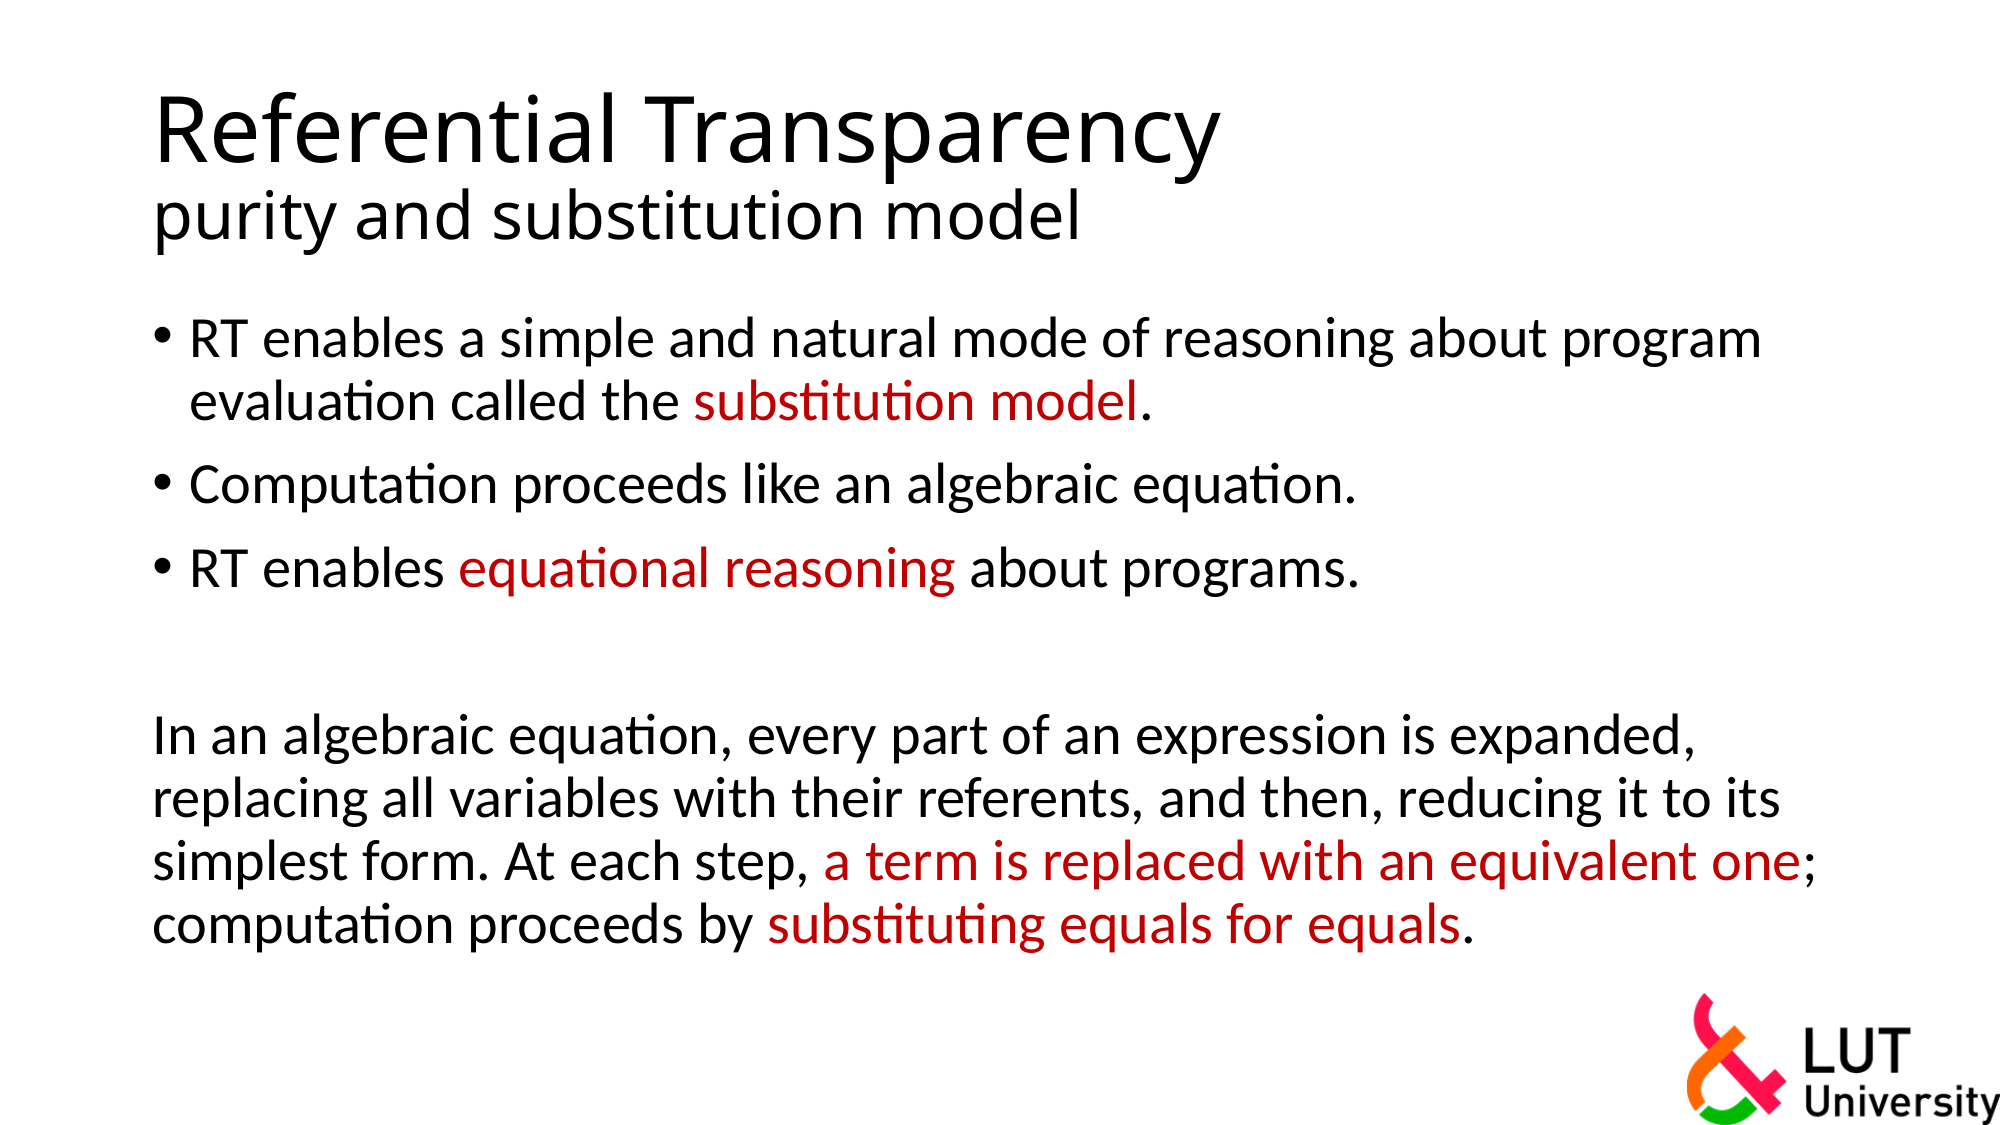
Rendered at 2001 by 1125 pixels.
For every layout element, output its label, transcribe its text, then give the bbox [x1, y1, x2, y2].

title Referential Transparency purity and substitution model [137, 59, 1863, 278]
list RT enables a simple and natural mode of reasoning about program evaluation called the substitution model. Computation proceeds like an algebraic equation. RT enables equational reasoning about programs. In an algebraic equation, every part of an expression is expanded, replacing all variables with their referents, and then, reducing it to its simplest form. At each step, a term is replaced with an equivalent one; computation proceeds by substituting equals for equals. [137, 299, 1863, 1014]
picture [1687, 993, 2000, 1125]
